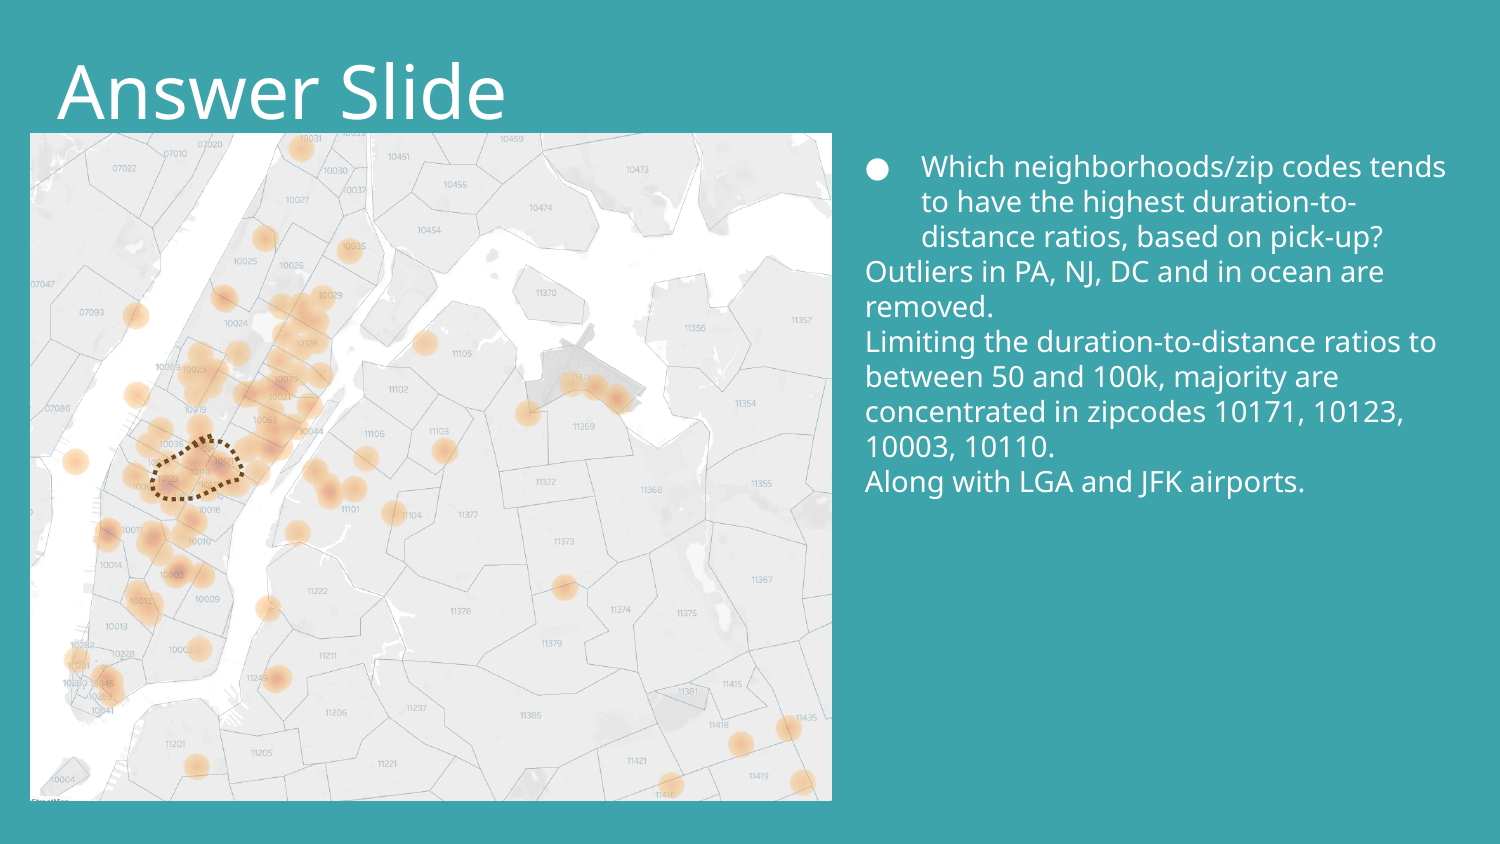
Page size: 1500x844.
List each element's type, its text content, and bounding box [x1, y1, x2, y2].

picture [30, 133, 832, 801]
title Answer Slide [42, 29, 1441, 133]
text_box Which neighborhoods/zip codes tends to have the highest duration-to-distance ratios, based on pick-up? Outliers in PA, NJ, DC and in ocean are removed. Limiting the duration-to-distance ratios to between 50 and 100k, majority are concentrated in zipcodes 10171, 10123, 10003, 10110. Along with LGA and JFK airports. [832, 133, 1470, 790]
